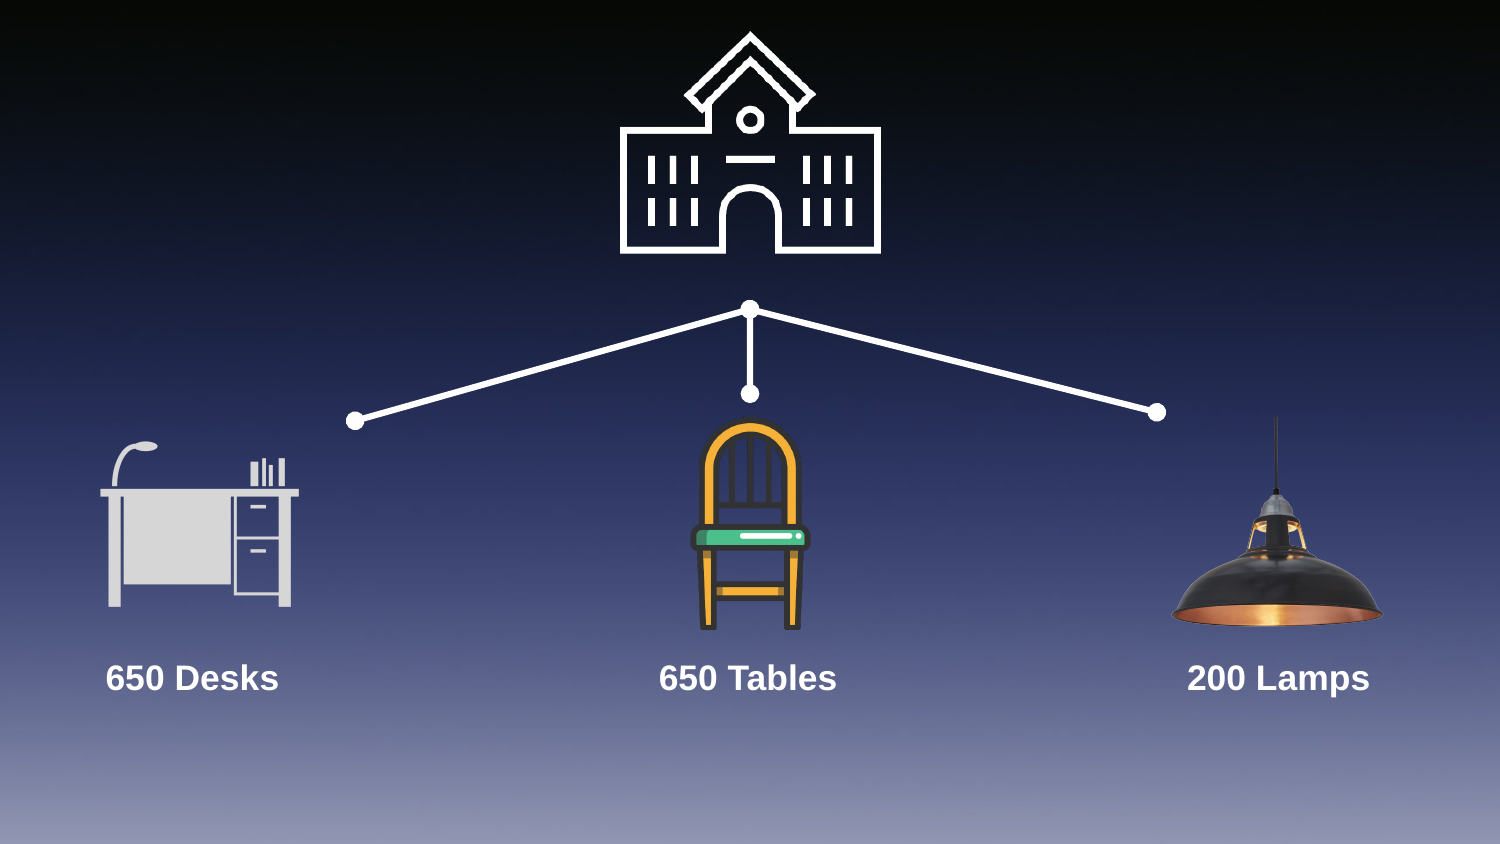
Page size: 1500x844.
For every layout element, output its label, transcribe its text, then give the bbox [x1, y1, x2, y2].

text_box 650 Desks [90, 647, 356, 705]
text_box 200 Lamps [1172, 647, 1437, 705]
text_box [749, 309, 1158, 413]
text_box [354, 309, 751, 422]
text_box 650 Tables [644, 647, 909, 705]
picture [0, 0, 1500, 844]
